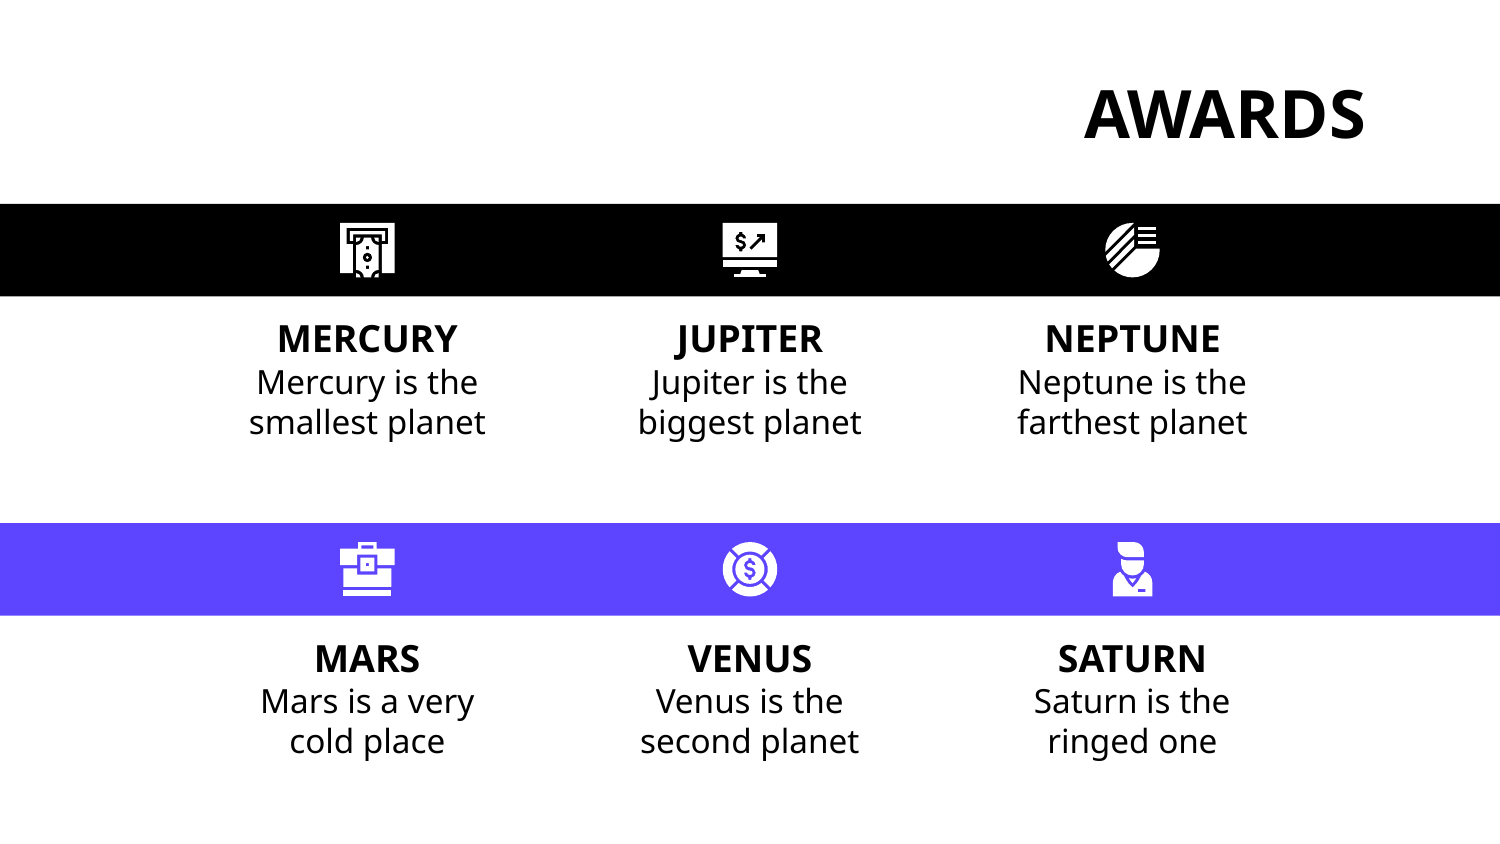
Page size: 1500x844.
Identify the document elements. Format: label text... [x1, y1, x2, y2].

subtitle Venus is the second planet [609, 665, 891, 769]
subtitle Neptune is the farthest planet [992, 346, 1273, 459]
subtitle SATURN [992, 619, 1273, 665]
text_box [339, 541, 395, 597]
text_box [339, 222, 395, 278]
subtitle VENUS [609, 619, 891, 665]
title AWARDS [119, 71, 1381, 166]
subtitle JUPITER [609, 300, 891, 346]
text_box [722, 222, 778, 278]
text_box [722, 541, 778, 597]
subtitle Mars is a very cold place [227, 665, 508, 769]
subtitle MARS [227, 619, 508, 665]
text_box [1112, 541, 1153, 597]
subtitle NEPTUNE [992, 300, 1273, 346]
text_box [0, 203, 1500, 297]
subtitle Mercury is the smallest planet [227, 346, 508, 459]
text_box [0, 523, 1500, 616]
subtitle MERCURY [227, 300, 508, 346]
subtitle Saturn is the ringed one [992, 665, 1273, 769]
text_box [1105, 222, 1160, 278]
subtitle Jupiter is the biggest planet [609, 346, 891, 459]
